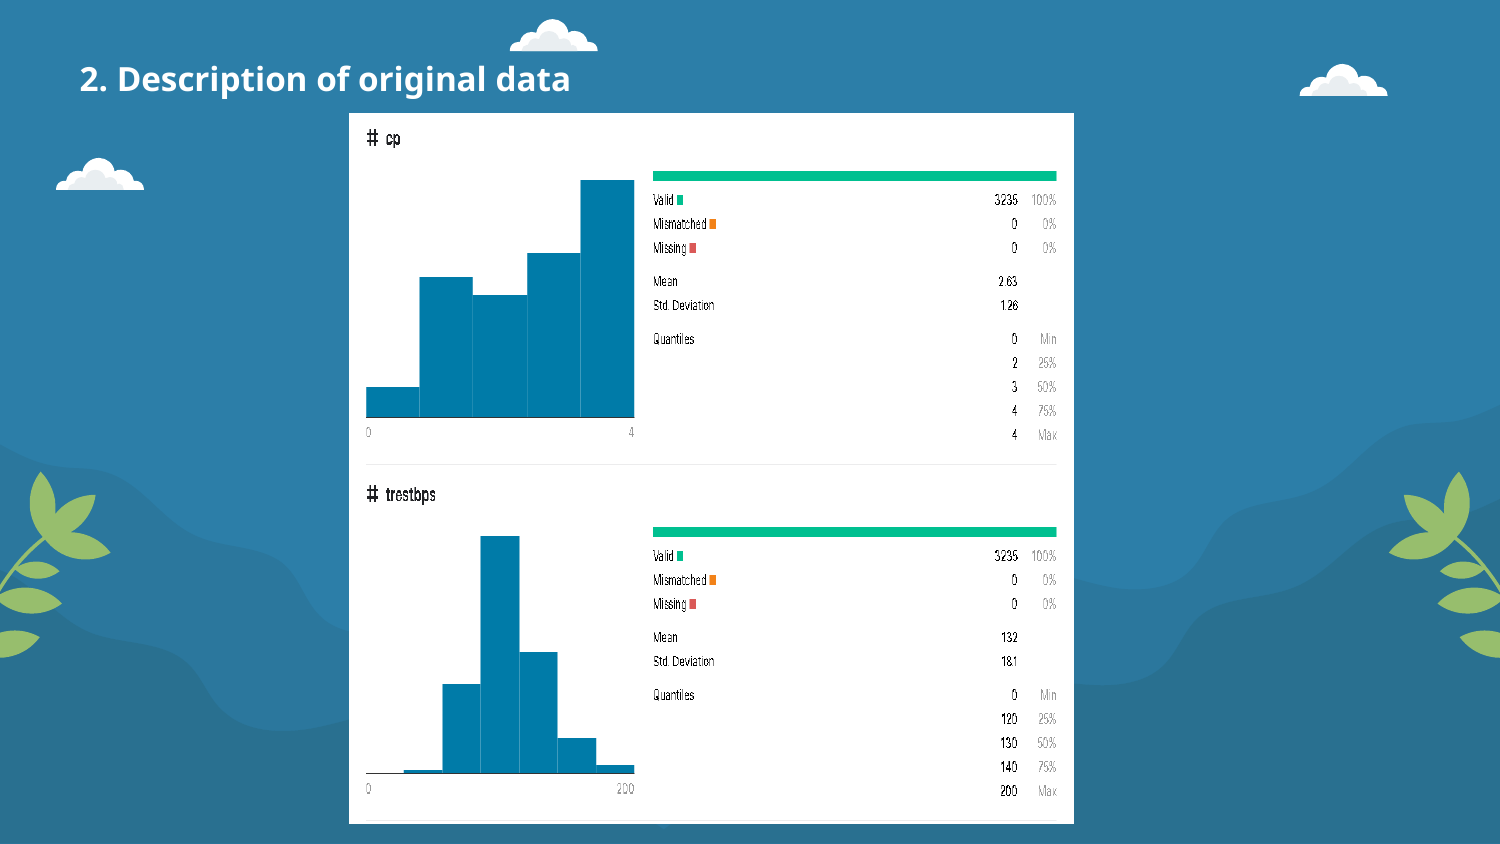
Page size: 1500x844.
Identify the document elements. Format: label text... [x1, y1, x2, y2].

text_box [509, 18, 598, 52]
text_box 2. Description of original data [64, 81, 650, 114]
picture [348, 113, 1074, 824]
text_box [55, 157, 145, 191]
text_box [1299, 63, 1388, 97]
